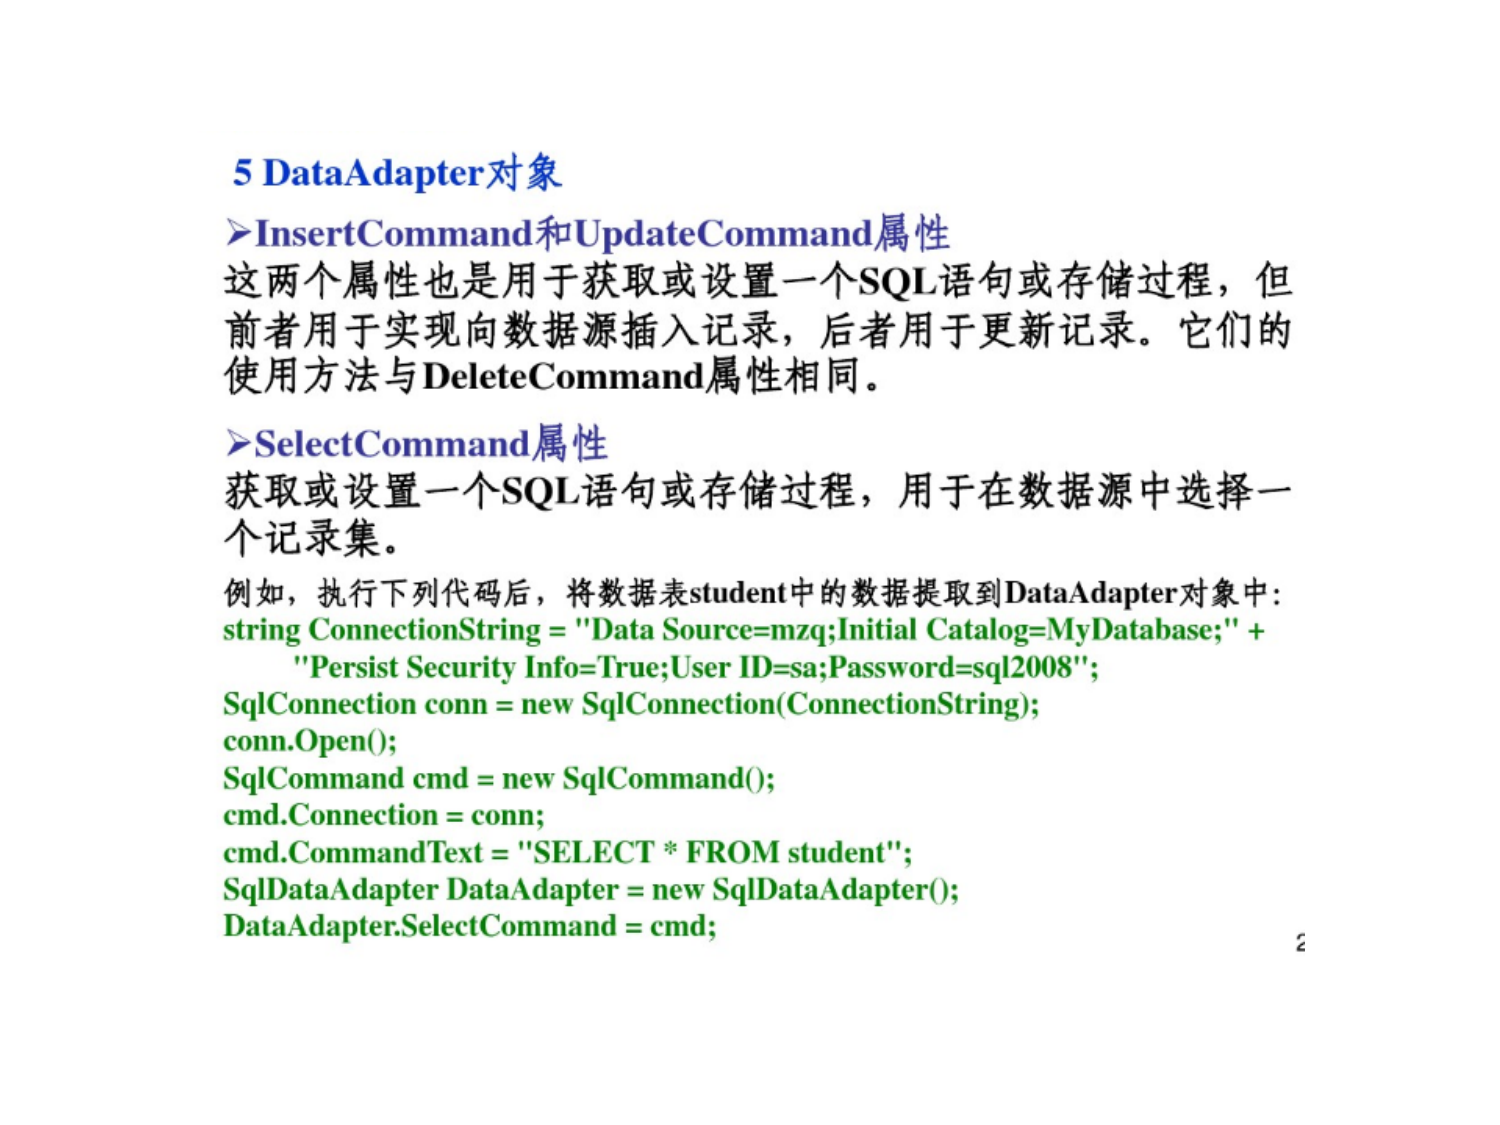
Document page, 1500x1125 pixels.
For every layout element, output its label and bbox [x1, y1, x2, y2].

picture [195, 131, 1305, 994]
